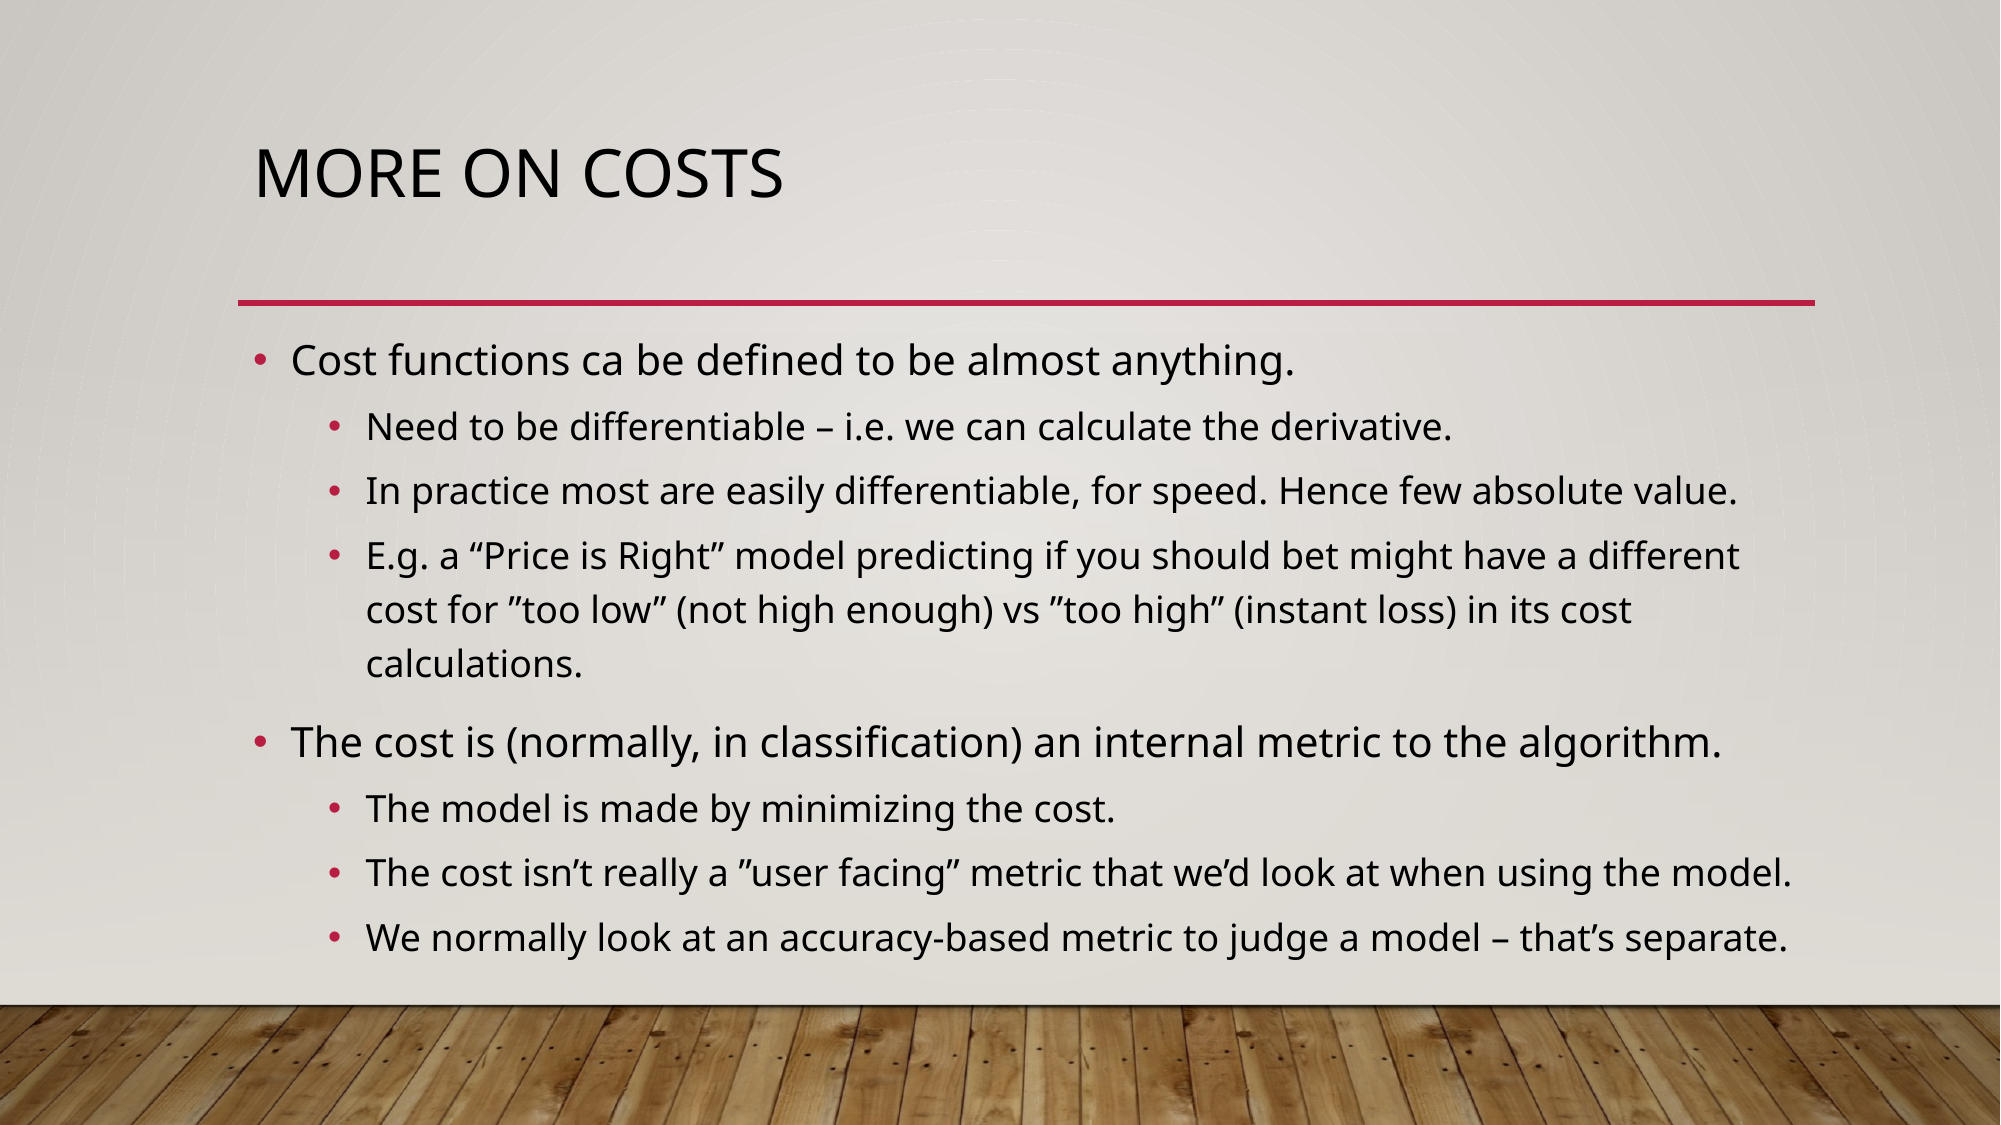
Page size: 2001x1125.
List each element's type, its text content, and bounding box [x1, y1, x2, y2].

list Cost functions ca be defined to be almost anything. Need to be differentiable – i.e. we can calculate the derivative. In practice most are easily differentiable, for speed. Hence few absolute value. E.g. a “Price is Right” model predicting if you should bet might have a different cost for ”too low” (not high enough) vs ”too high” (instant loss) in its cost calculations. The cost is (normally, in classification) an internal metric to the algorithm. The model is made by minimizing the cost. The cost isn’t really a ”user facing” metric that we’d look at when using the model. We normally look at an accuracy-based metric to judge a model – that’s separate. [238, 316, 1814, 993]
picture [0, 1005, 2000, 1125]
title More on Costs [238, 131, 1814, 305]
